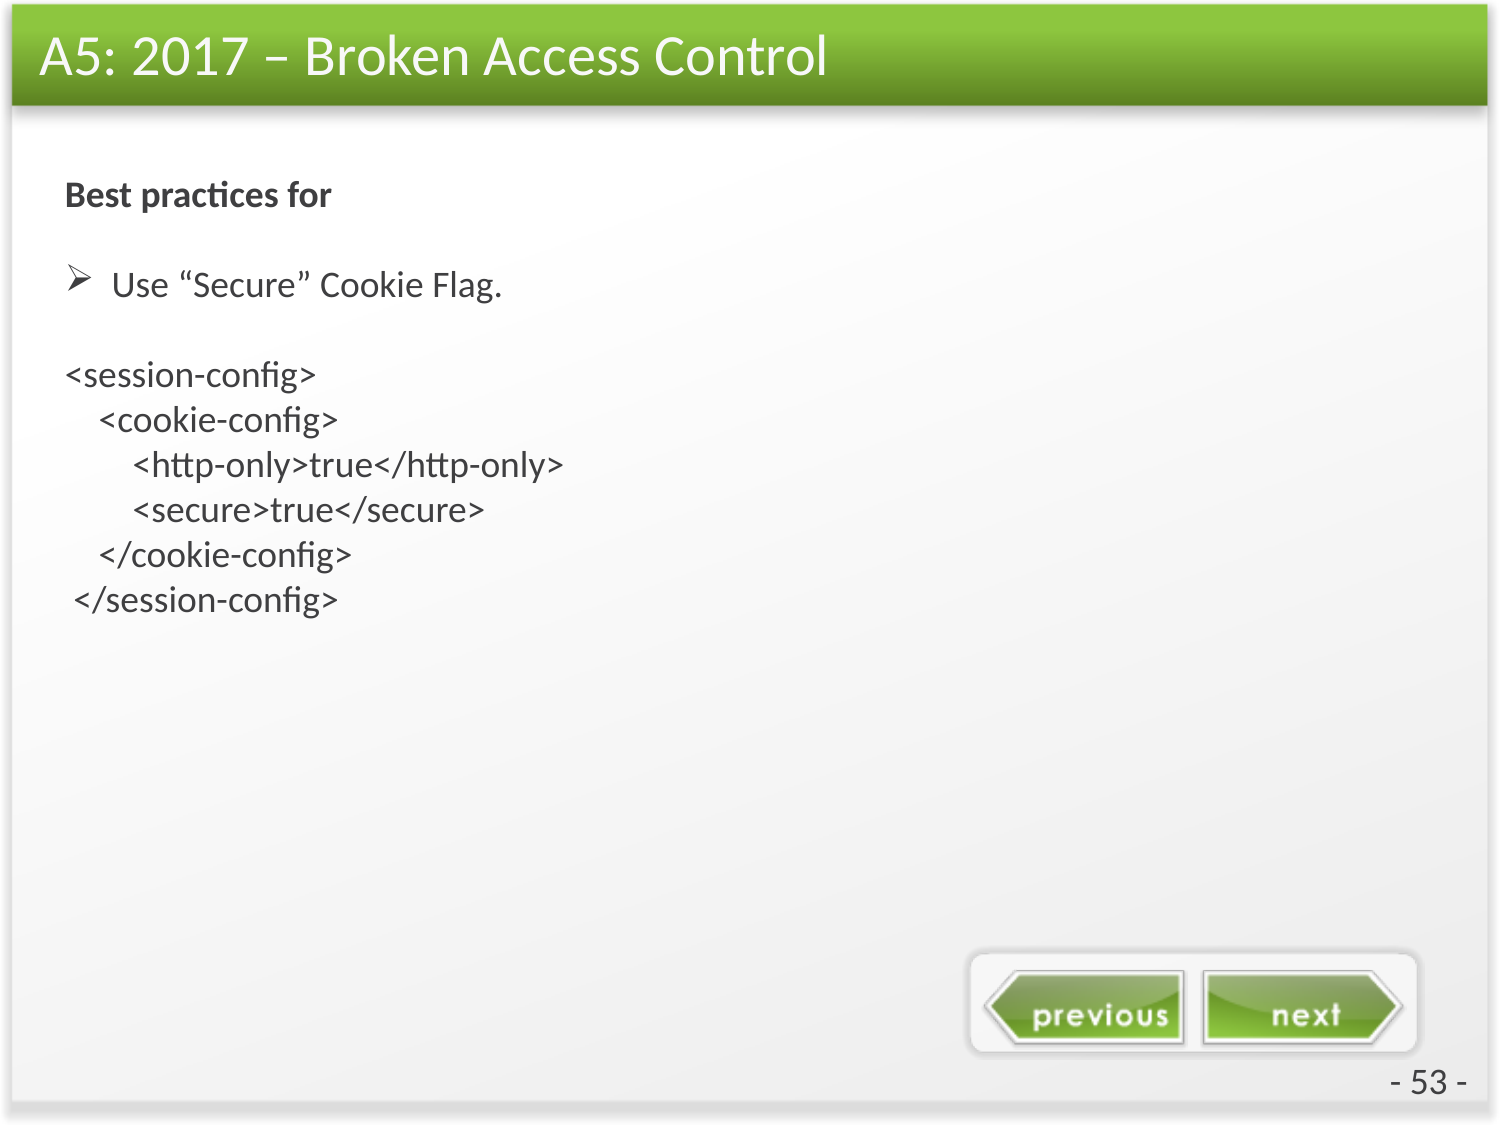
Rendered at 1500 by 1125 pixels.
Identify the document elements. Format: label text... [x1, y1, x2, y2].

title A5: 2017 – Broken Access Control [24, 10, 1475, 99]
text_box Best practices for Use “Secure” Cookie Flag. <session-config> <cookie-config> <http-only>true</http-only> <secure>true</secure> </cookie-config> </session-config> [50, 162, 1450, 853]
picture [0, 0, 1500, 1125]
slide_number - 53 - [1374, 1050, 1488, 1088]
